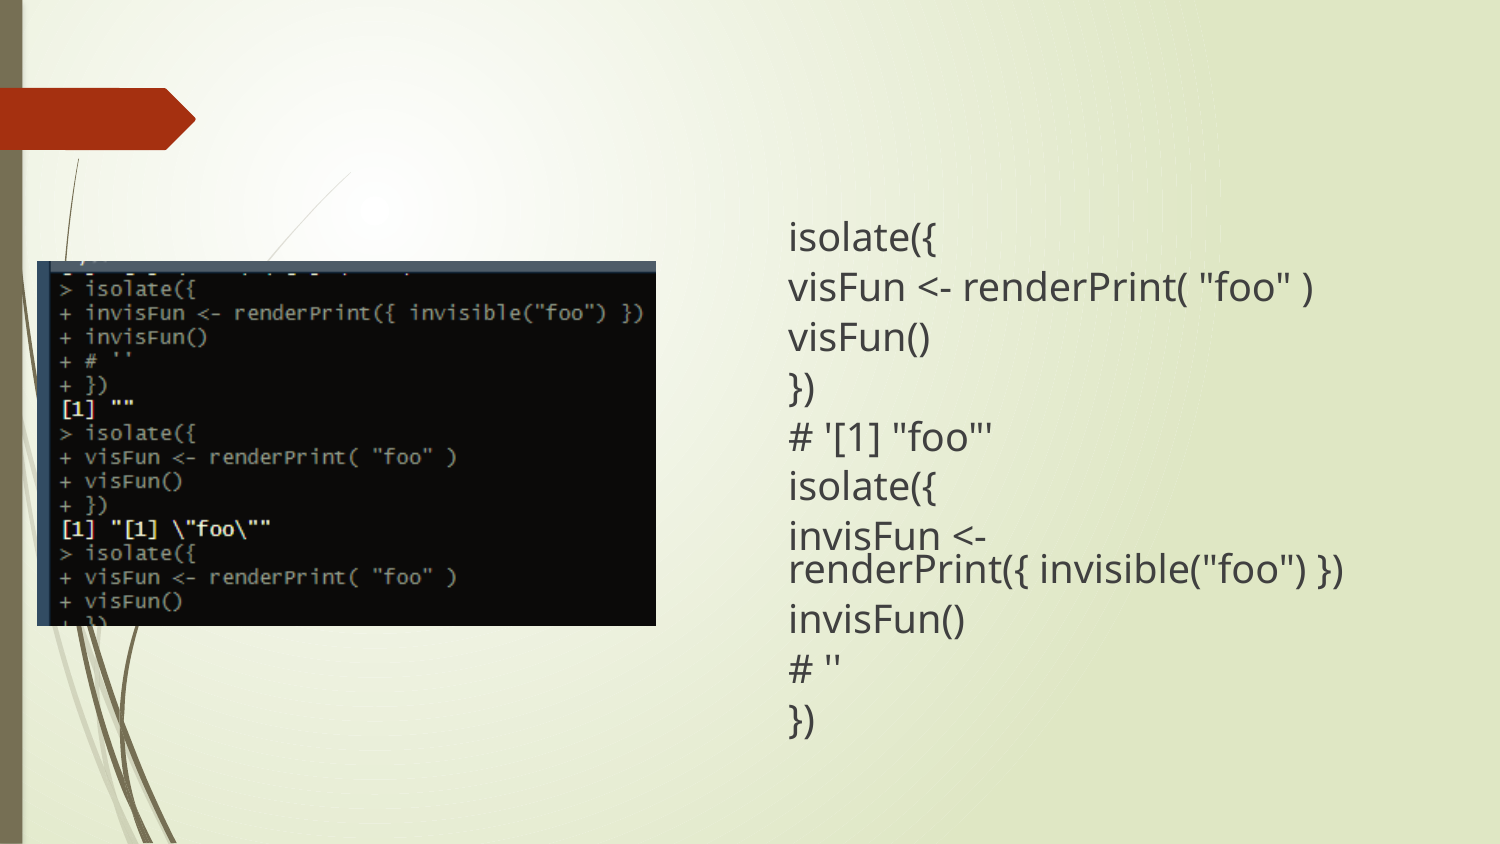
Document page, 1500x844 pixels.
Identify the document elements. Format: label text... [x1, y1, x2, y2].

list isolate({ visFun <- renderPrint( "foo" ) visFun() }) # '[1] "foo"' isolate({ invisFun <- renderPrint({ invisible("foo") }) invisFun() # '' }) [776, 219, 1386, 570]
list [37, 261, 656, 627]
